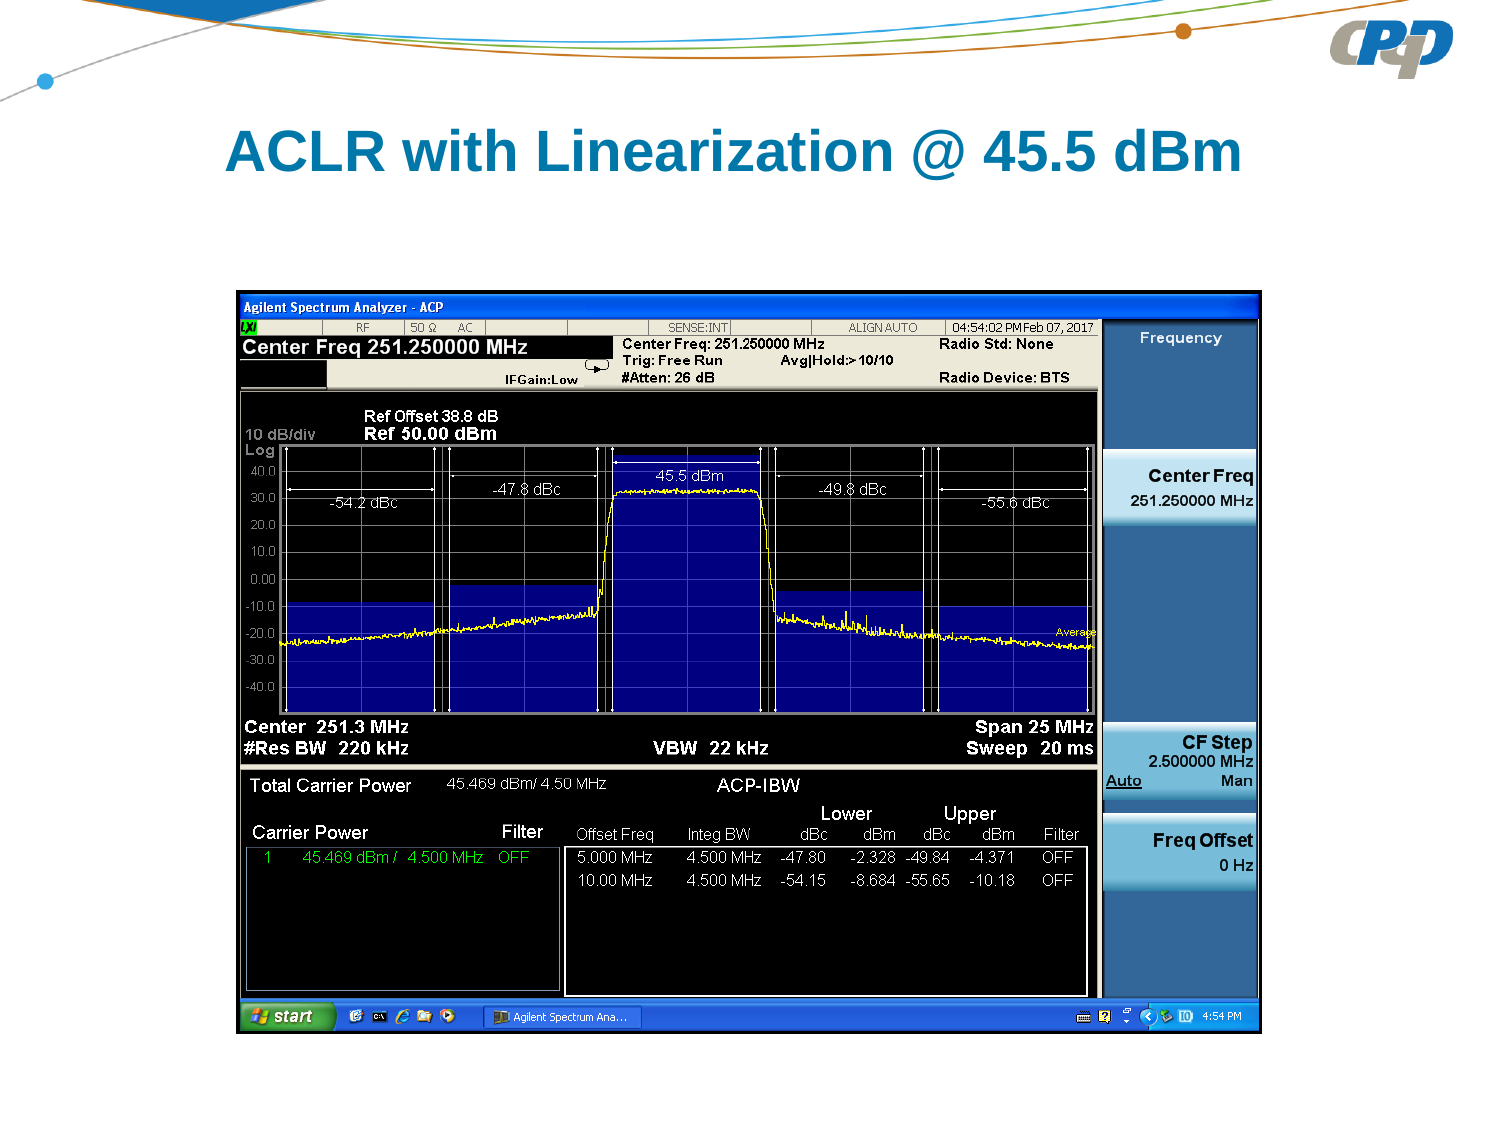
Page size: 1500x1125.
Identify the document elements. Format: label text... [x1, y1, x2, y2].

picture [0, 0, 1500, 1125]
text_box ACLR with Linearization @ 45.5 dBm [59, 88, 1409, 208]
